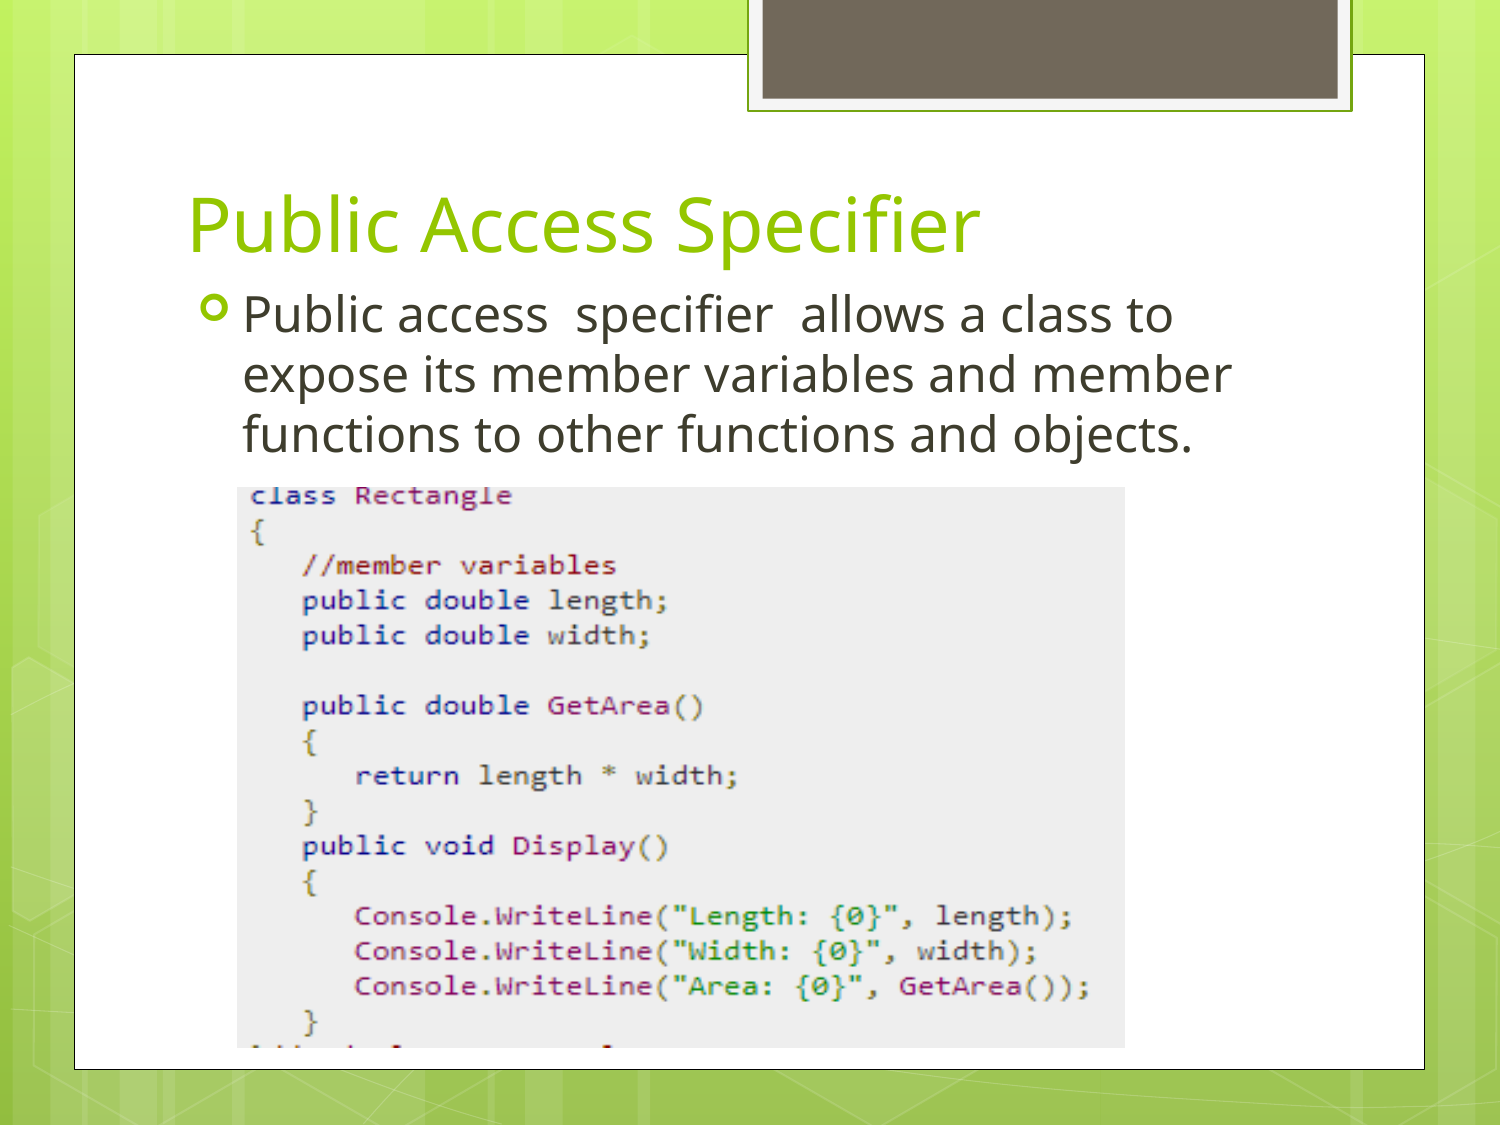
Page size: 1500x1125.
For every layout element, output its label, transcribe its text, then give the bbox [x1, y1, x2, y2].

title Public Access Specifier [171, 168, 1324, 275]
picture [237, 487, 1126, 1049]
list Public access specifier allows a class to expose its member variables and member functions to other functions and objects. [171, 275, 1283, 957]
